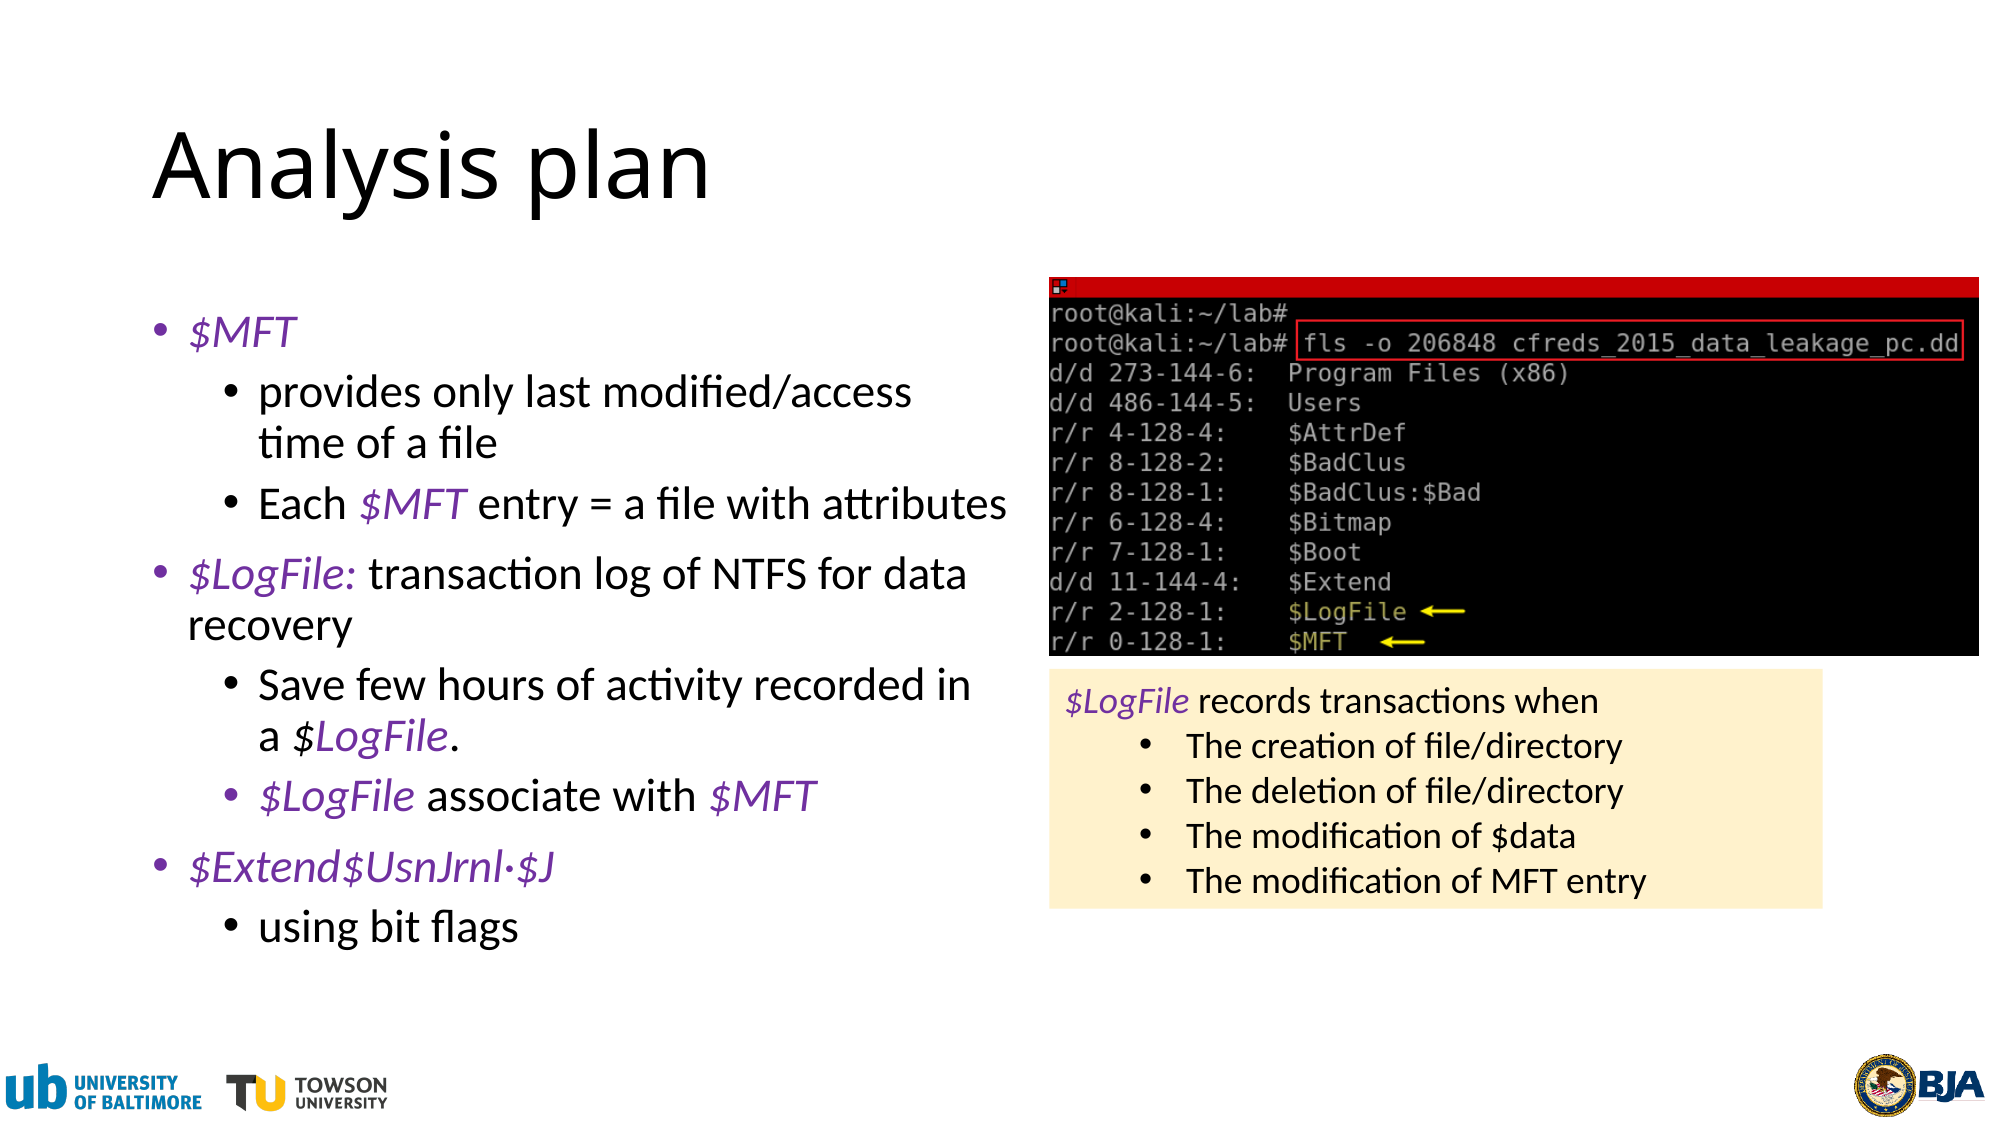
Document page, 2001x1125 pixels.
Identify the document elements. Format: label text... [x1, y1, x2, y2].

picture [1854, 1054, 1986, 1117]
text_box $LogFile records transactions when The creation of file/directory The deletion of file/directory The modification of $data The modification of MFT entry [1049, 668, 1823, 909]
title Analysis plan [137, 59, 1863, 278]
picture [1049, 277, 1979, 656]
picture [0, 1031, 407, 1125]
list $MFT provides only last modified/access time of a file Each $MFT entry = a file with attributes $LogFile: transaction log of NTFS for data recovery Save few hours of activity recorded in a $LogFile. $LogFile associate with $MFT $Extend$UsnJrnl·$J using bit flags [137, 299, 1026, 1008]
